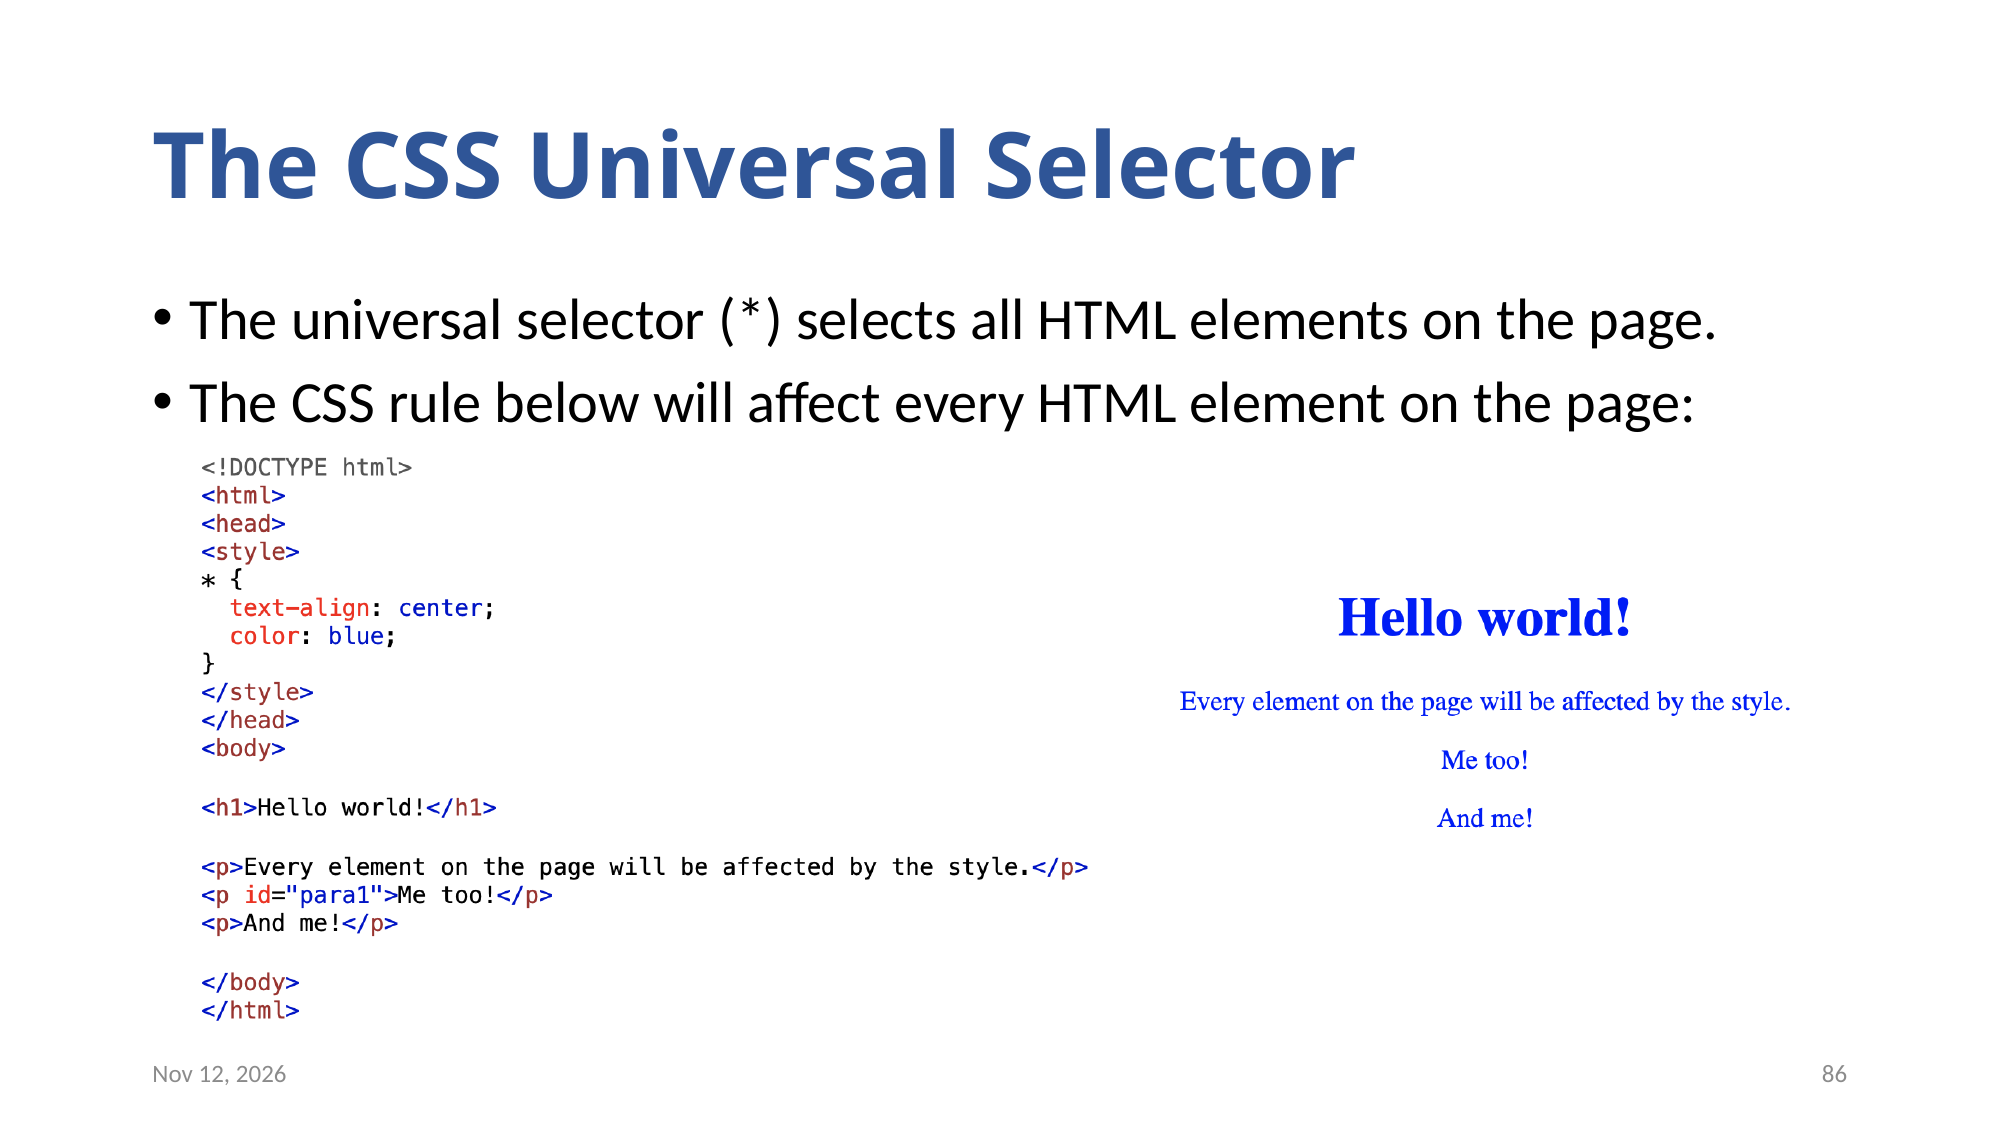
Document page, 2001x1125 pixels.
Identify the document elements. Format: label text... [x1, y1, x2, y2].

slide_number 86 [1412, 1042, 1863, 1103]
slide_number 13-Jan-24 [137, 1042, 588, 1103]
list The universal selector (*) selects all HTML elements on the page. The CSS rule below will affect every HTML element on the page: [137, 281, 2000, 454]
picture [193, 447, 1882, 1043]
title The CSS Universal Selector [137, 59, 1863, 278]
